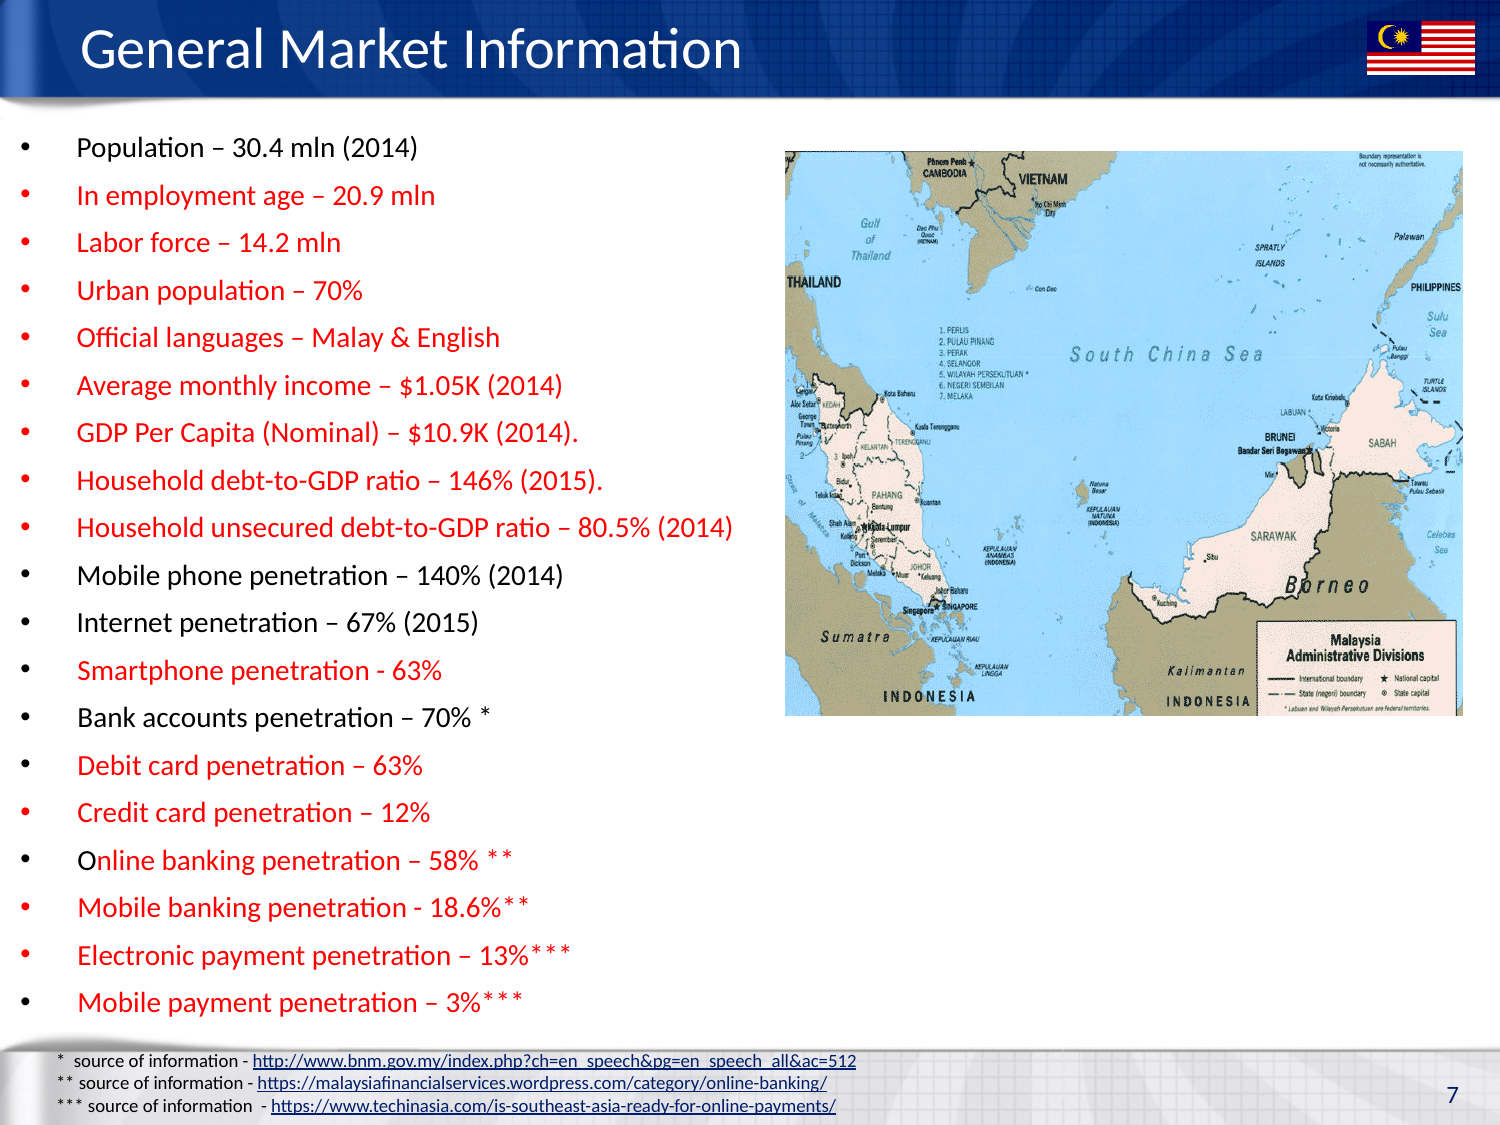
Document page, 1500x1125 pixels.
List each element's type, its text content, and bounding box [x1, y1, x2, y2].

picture [785, 150, 1463, 717]
picture [0, 1032, 1500, 1125]
text_box * source of information - http://www.bnm.gov.my/index.php?ch=en_speech&pg=en_speech_all&ac=512 ** source of information - https://malaysiafinancialservices.wordpress.com/category/online-banking/ *** source of information - https://www.techinasia.com/is-southeast-asia-ready-for-online-payments/ [41, 1040, 1289, 1124]
picture [0, 0, 1500, 120]
slide_number 7 [1356, 1070, 1475, 1117]
list Population – 30.4 mln (2014) In employment age – 20.9 mln Labor force – 14.2 mln Urban population – 70% Official languages – Malay & English Average monthly income – $1.05K (2014) GDP Per Capita (Nominal) – $10.9K (2014). Household debt-to-GDP ratio – 146% (2015). Household unsecured debt-to-GDP ratio – 80.5% (2014) Mobile phone penetration – 140% (2014) Internet penetration – 67% (2015) Smartphone penetration - 63% Bank accounts penetration – 70% * Debit card penetration – 63% Credit card penetration – 12% Online banking penetration – 58% ** Mobile banking penetration - 18.6%** Electronic payment penetration – 13%*** Mobile payment penetration – 3%*** [5, 121, 774, 1024]
title General Market Information [64, 19, 1404, 71]
